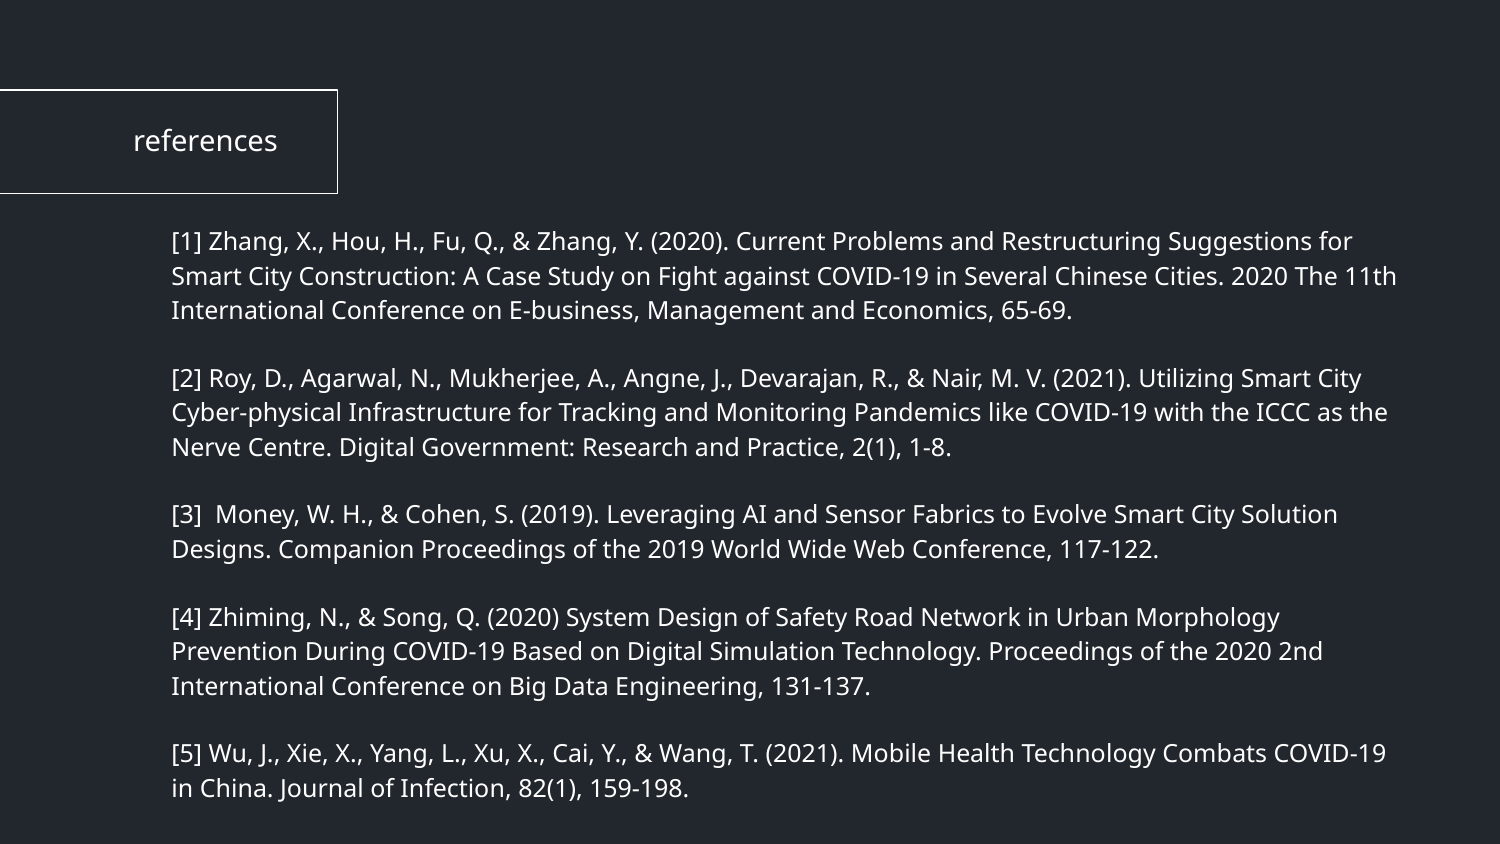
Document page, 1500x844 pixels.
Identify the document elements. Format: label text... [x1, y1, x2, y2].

title references [118, 62, 338, 218]
list [1] Zhang, X., Hou, H., Fu, Q., & Zhang, Y. (2020). Current Problems and Restructuring Suggestions for Smart City Construction: A Case Study on Fight against COVID-19 in Several Chinese Cities. 2020 The 11th International Conference on E-business, Management and Economics, 65-69. [2] Roy, D., Agarwal, N., Mukherjee, A., Angne, J., Devarajan, R., & Nair, M. V. (2021). Utilizing Smart City Cyber-physical Infrastructure for Tracking and Monitoring Pandemics like COVID-19 with the ICCC as the Nerve Centre. Digital Government: Research and Practice, 2(1), 1-8. [3] Money, W. H., & Cohen, S. (2019). Leveraging AI and Sensor Fabrics to Evolve Smart City Solution Designs. Companion Proceedings of the 2019 World Wide Web Conference, 117-122. [4] Zhiming, N., & Song, Q. (2020) System Design of Safety Road Network in Urban Morphology Prevention During COVID-19 Based on Digital Simulation Technology. Proceedings of the 2020 2nd International Conference on Big Data Engineering, 131-137. [5] Wu, J., Xie, X., Yang, L., Xu, X., Cai, Y., & Wang, T. (2021). Mobile Health Technology Combats COVID-19 in China. Journal of Infection, 82(1), 159-198. [156, 206, 1424, 804]
